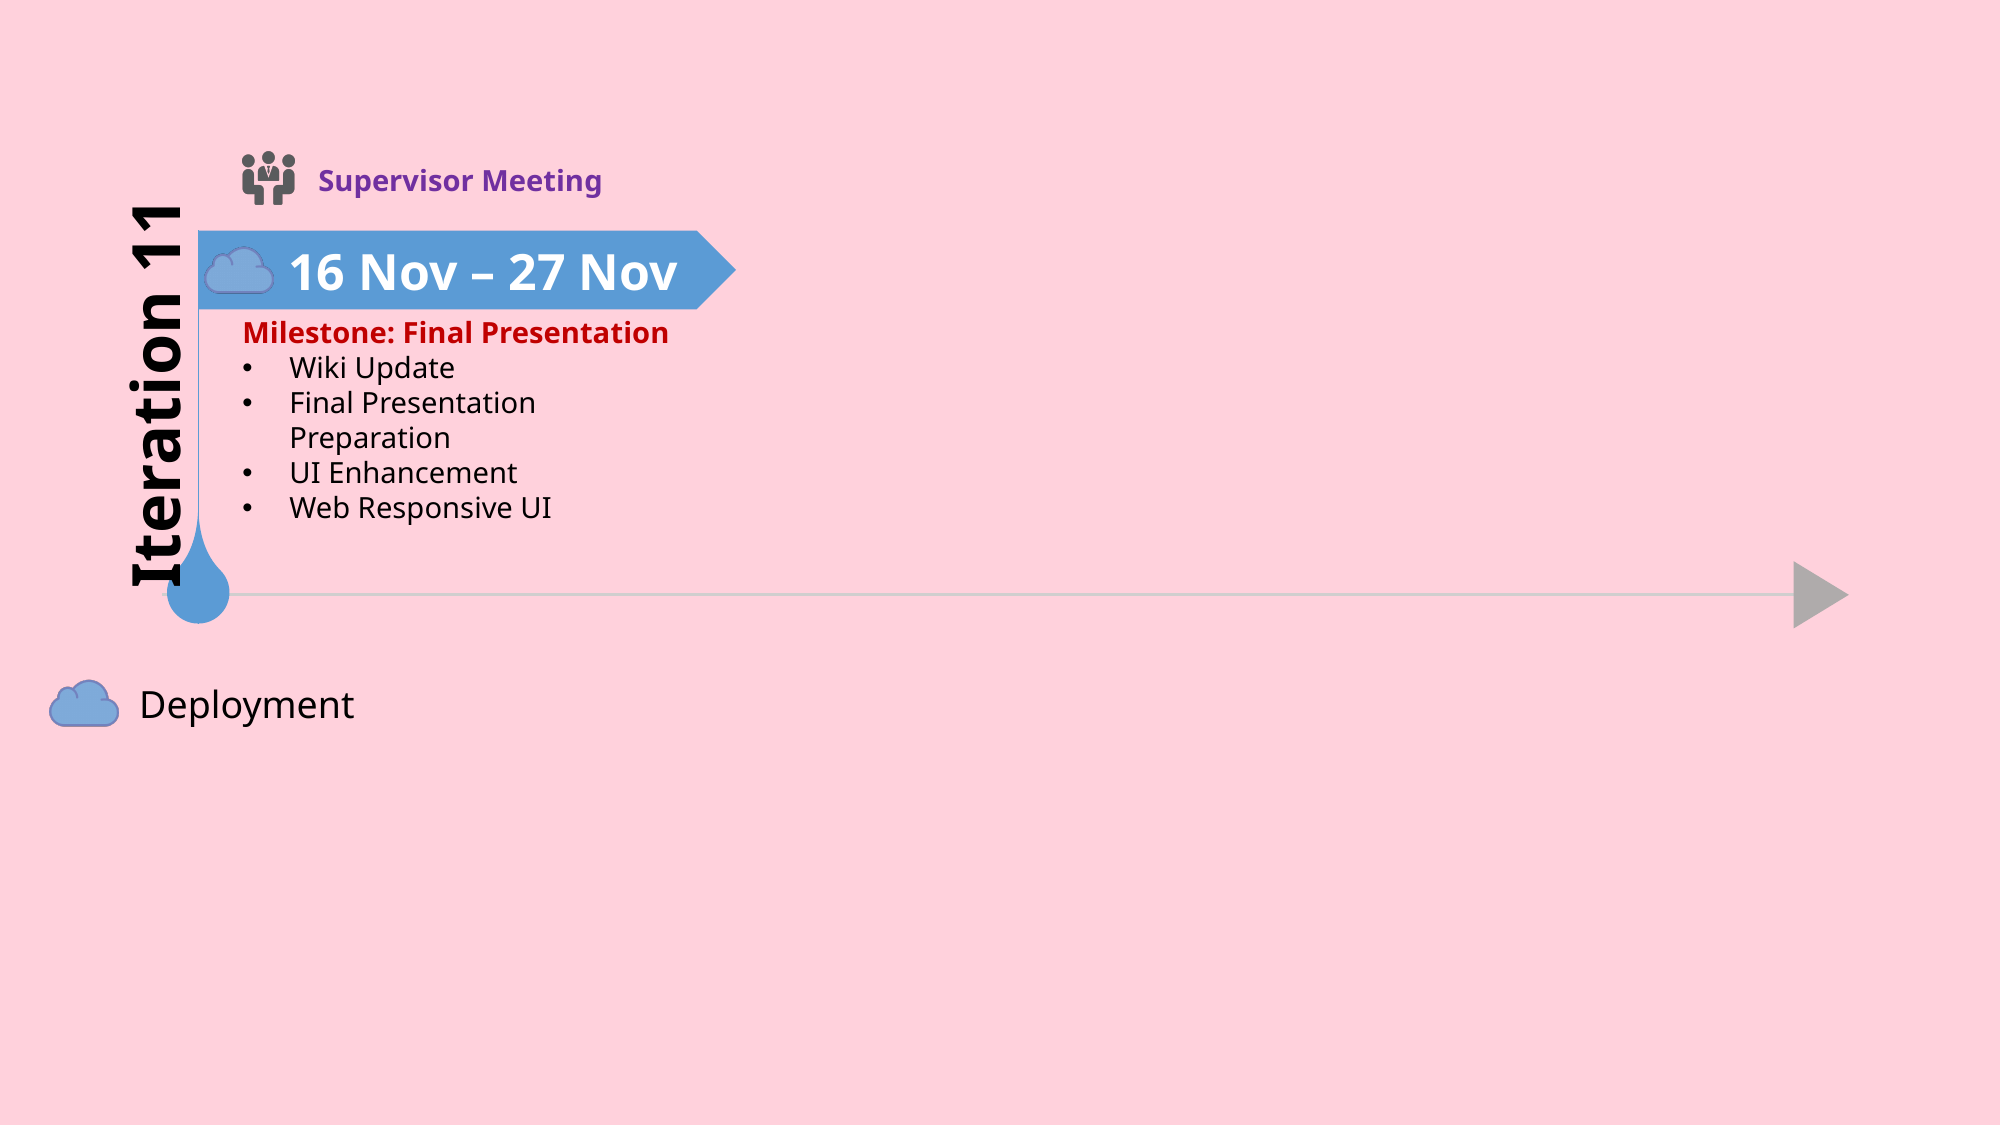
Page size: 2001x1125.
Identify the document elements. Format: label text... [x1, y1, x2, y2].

text_box Iteration 11 [106, 182, 201, 604]
picture [49, 668, 119, 738]
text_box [167, 230, 737, 624]
picture [204, 235, 274, 305]
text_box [162, 561, 1849, 629]
text_box Deployment [124, 673, 501, 733]
picture [242, 151, 295, 205]
text_box Supervisor Meeting [318, 154, 774, 205]
